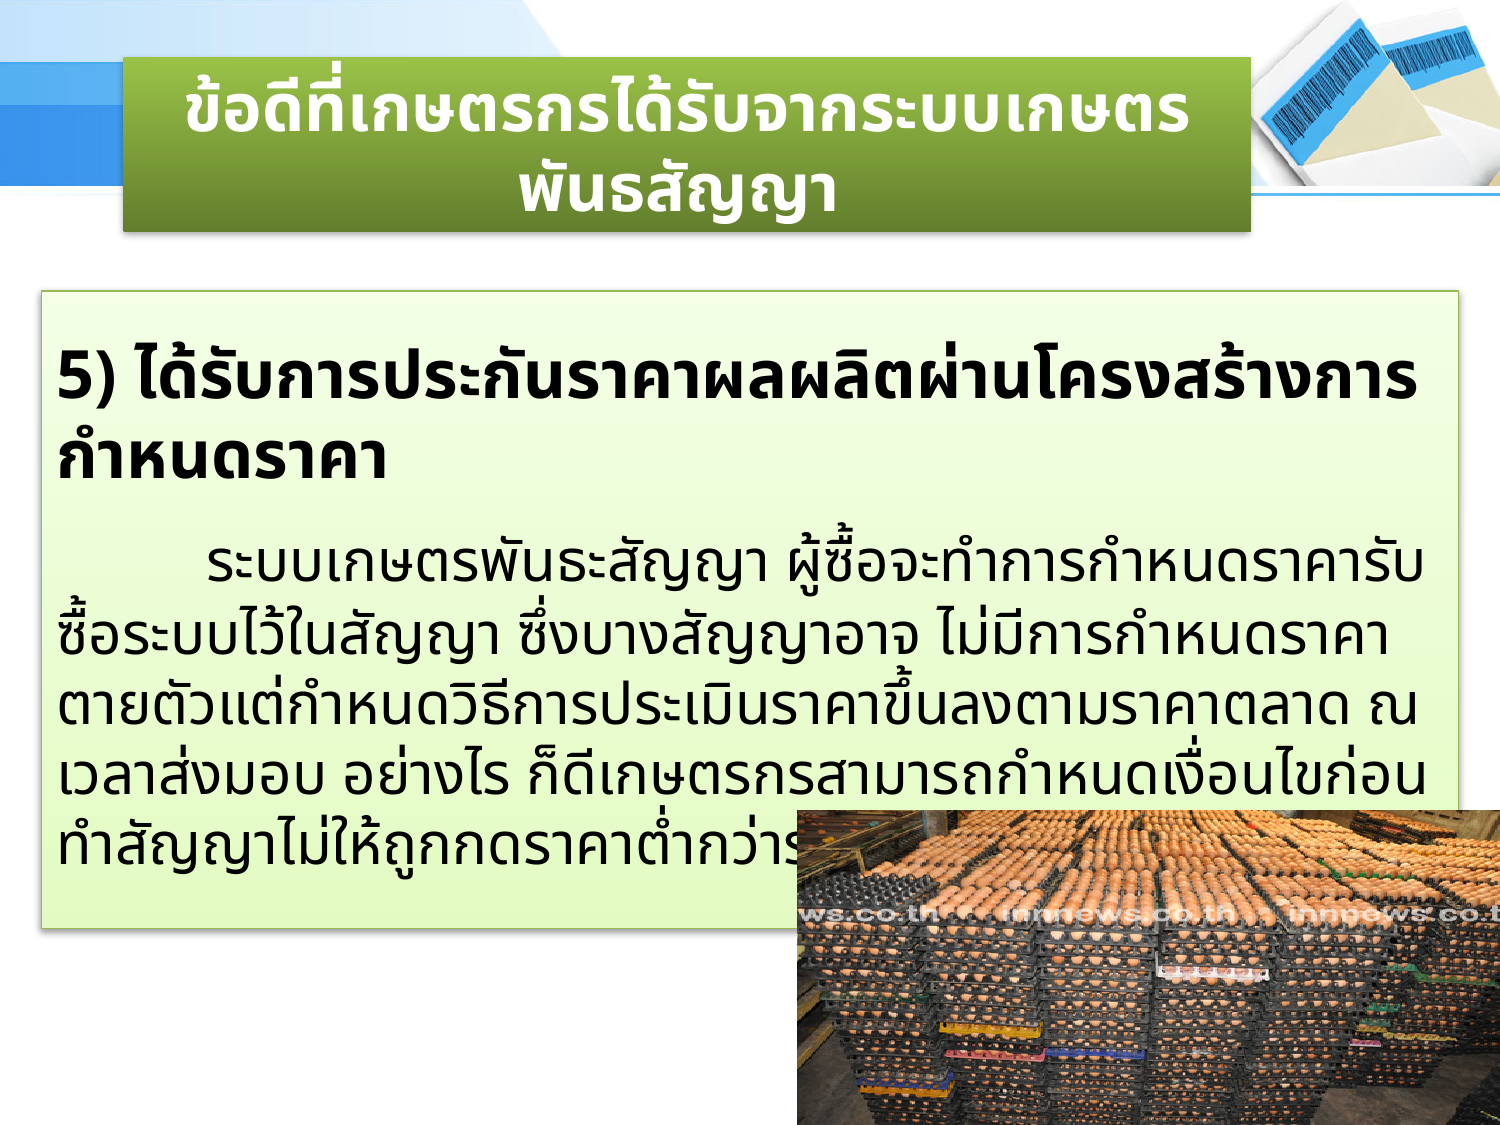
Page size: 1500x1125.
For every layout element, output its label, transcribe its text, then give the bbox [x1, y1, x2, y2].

text_box 5) ได้รับการประกันราคาผลผลิตผ่านโครงสร้างการกำหนดราคา ระบบเกษตรพันธะสัญญา ผู้ซื้อจะทำการกำหนดราคารับซื้อระบบไว้ในสัญญา ซึ่งบางสัญญาอาจ ไม่มีการกำหนดราคาตายตัวแต่กำหนดวิธีการประเมินราคาขึ้นลงตามราคาตลาด ณ เวลาส่งมอบ อย่างไร ก็ดีเกษตรกรสามารถกำหนดเงื่อนไขก่อนทำสัญญาไม่ให้ถูกกดราคาต่ำกว่าราคาตลาด [41, 290, 1459, 929]
text_box ข้อดีที่เกษตรกรได้รับจากระบบเกษตรพันธสัญญา [123, 56, 1252, 232]
picture [0, 0, 1500, 1125]
